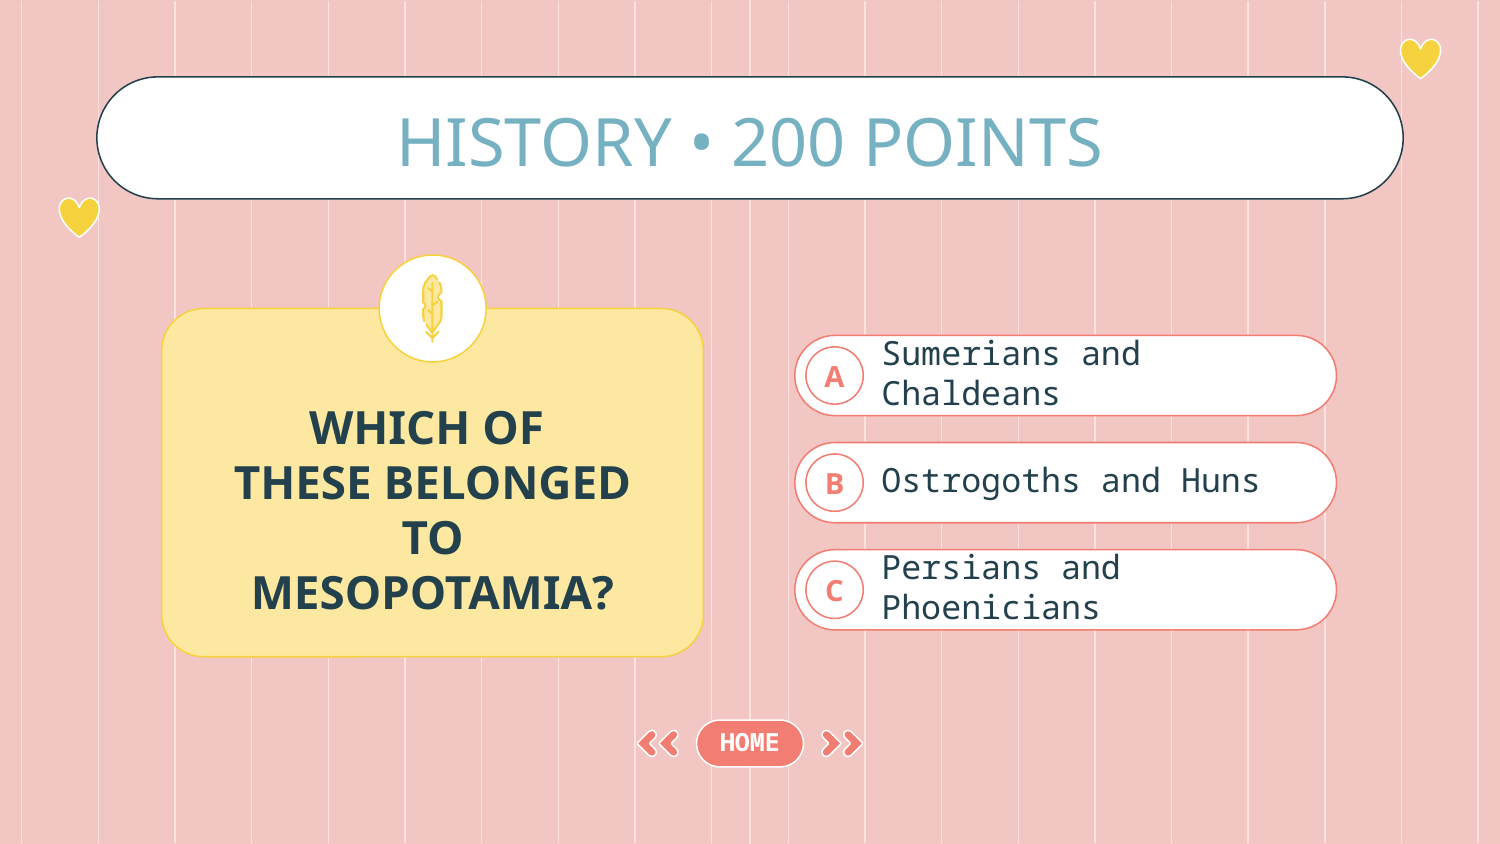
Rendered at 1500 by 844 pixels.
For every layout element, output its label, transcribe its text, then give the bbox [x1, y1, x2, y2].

title HISTORY • 200 POINTS [196, 84, 1303, 182]
text_box [379, 255, 487, 362]
text_box Persians and Phoenicians [794, 549, 1337, 630]
text_box Ostrogoths and Huns [794, 442, 1337, 523]
text_box WHICH OF THESE BELONGED TO MESOPOTAMIA? [161, 308, 704, 657]
text_box Sumerians and Chaldeans [794, 335, 1337, 416]
text_box HOME [696, 720, 804, 767]
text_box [820, 730, 863, 757]
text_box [636, 730, 680, 757]
text_box B [805, 453, 864, 512]
text_box C [805, 561, 864, 619]
text_box A [805, 346, 864, 405]
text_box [421, 273, 444, 343]
